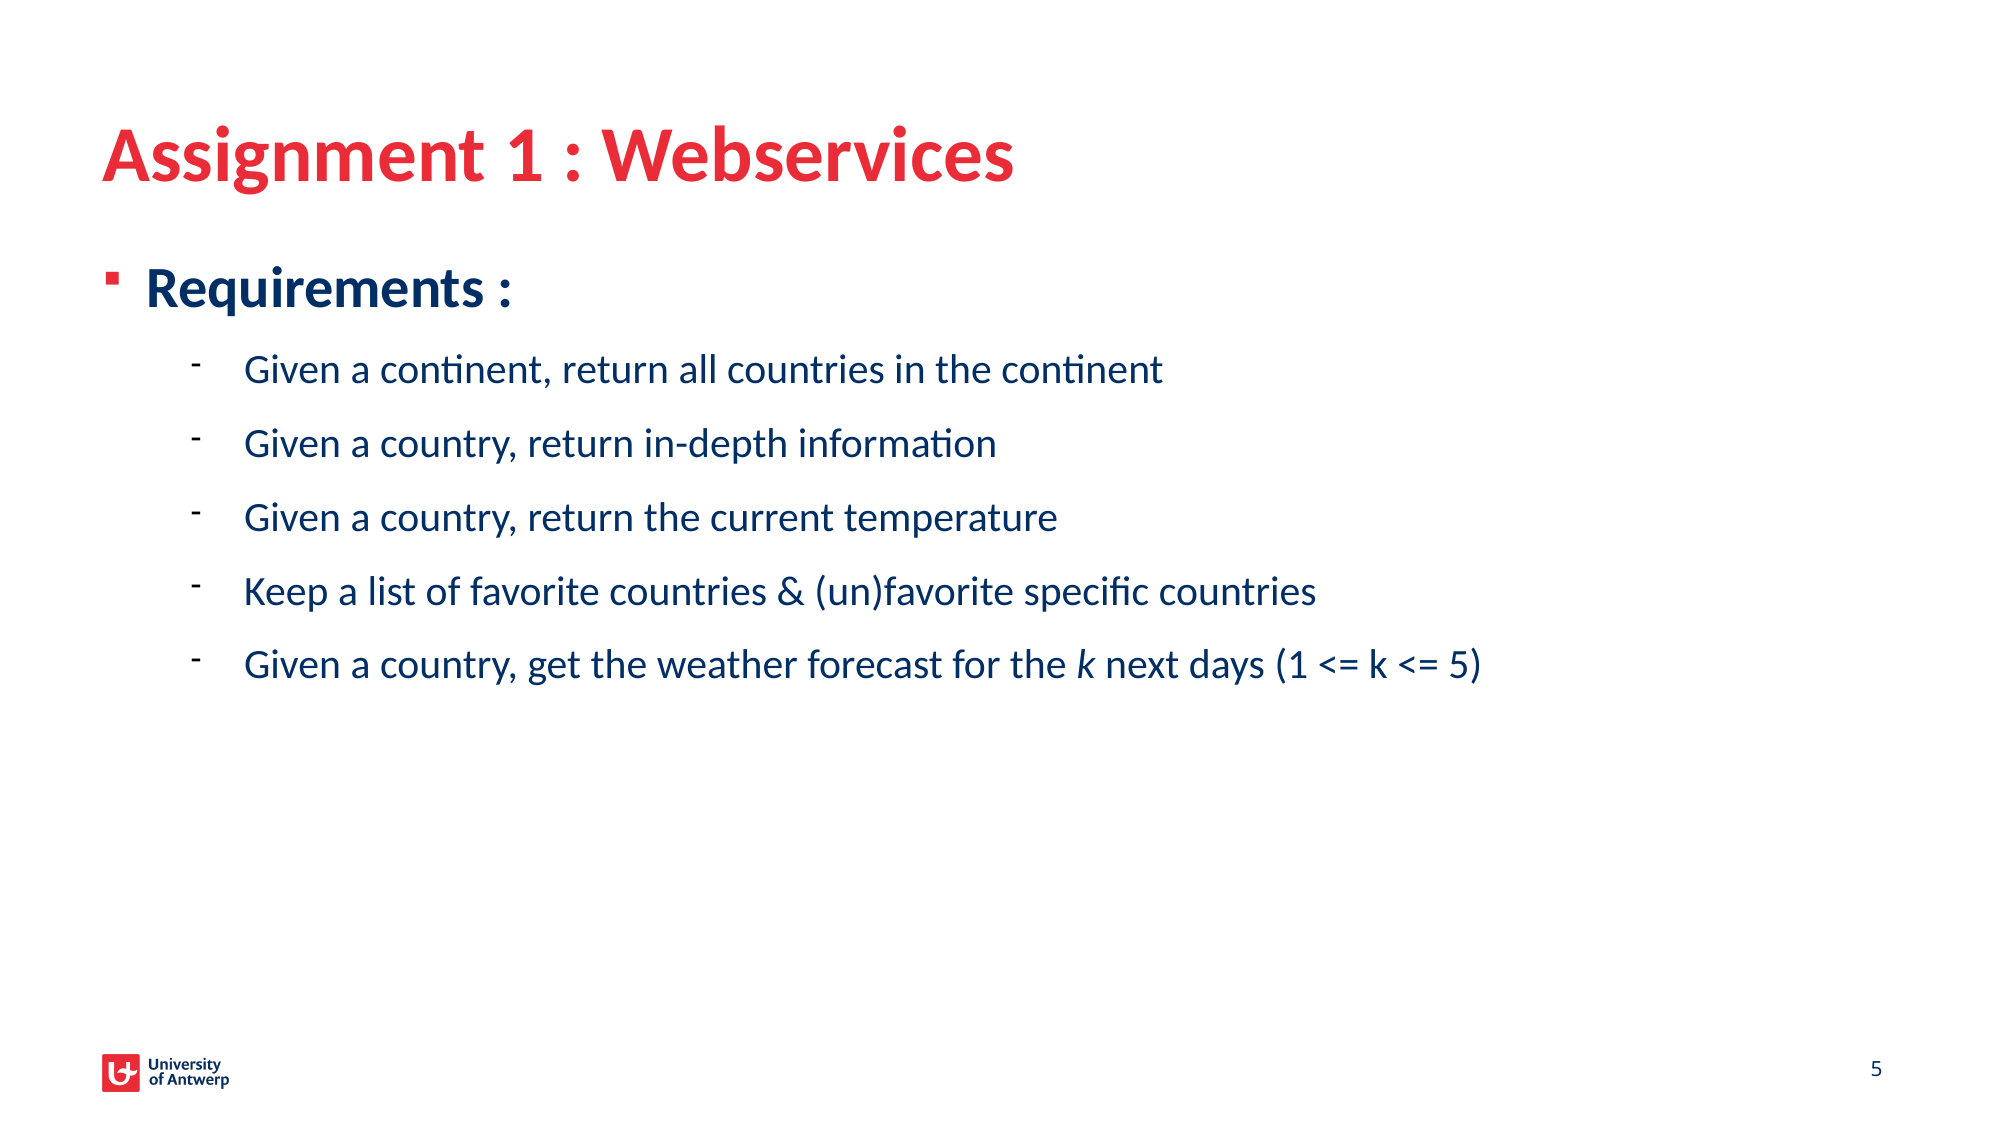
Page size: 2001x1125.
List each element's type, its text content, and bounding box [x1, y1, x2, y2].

picture [102, 1054, 229, 1092]
slide_number 5 [1463, 1039, 1898, 1100]
title Assignment 1 : Webservices [102, 101, 1898, 232]
list Requirements : Given a continent, return all countries in the continent Given a country, return in-depth information Given a country, return the current temperature Keep a list of favorite countries & (un)favorite specific countries Given a country, get the weather forecast for the k next days (1 <= k <= 5) [102, 248, 1898, 1023]
